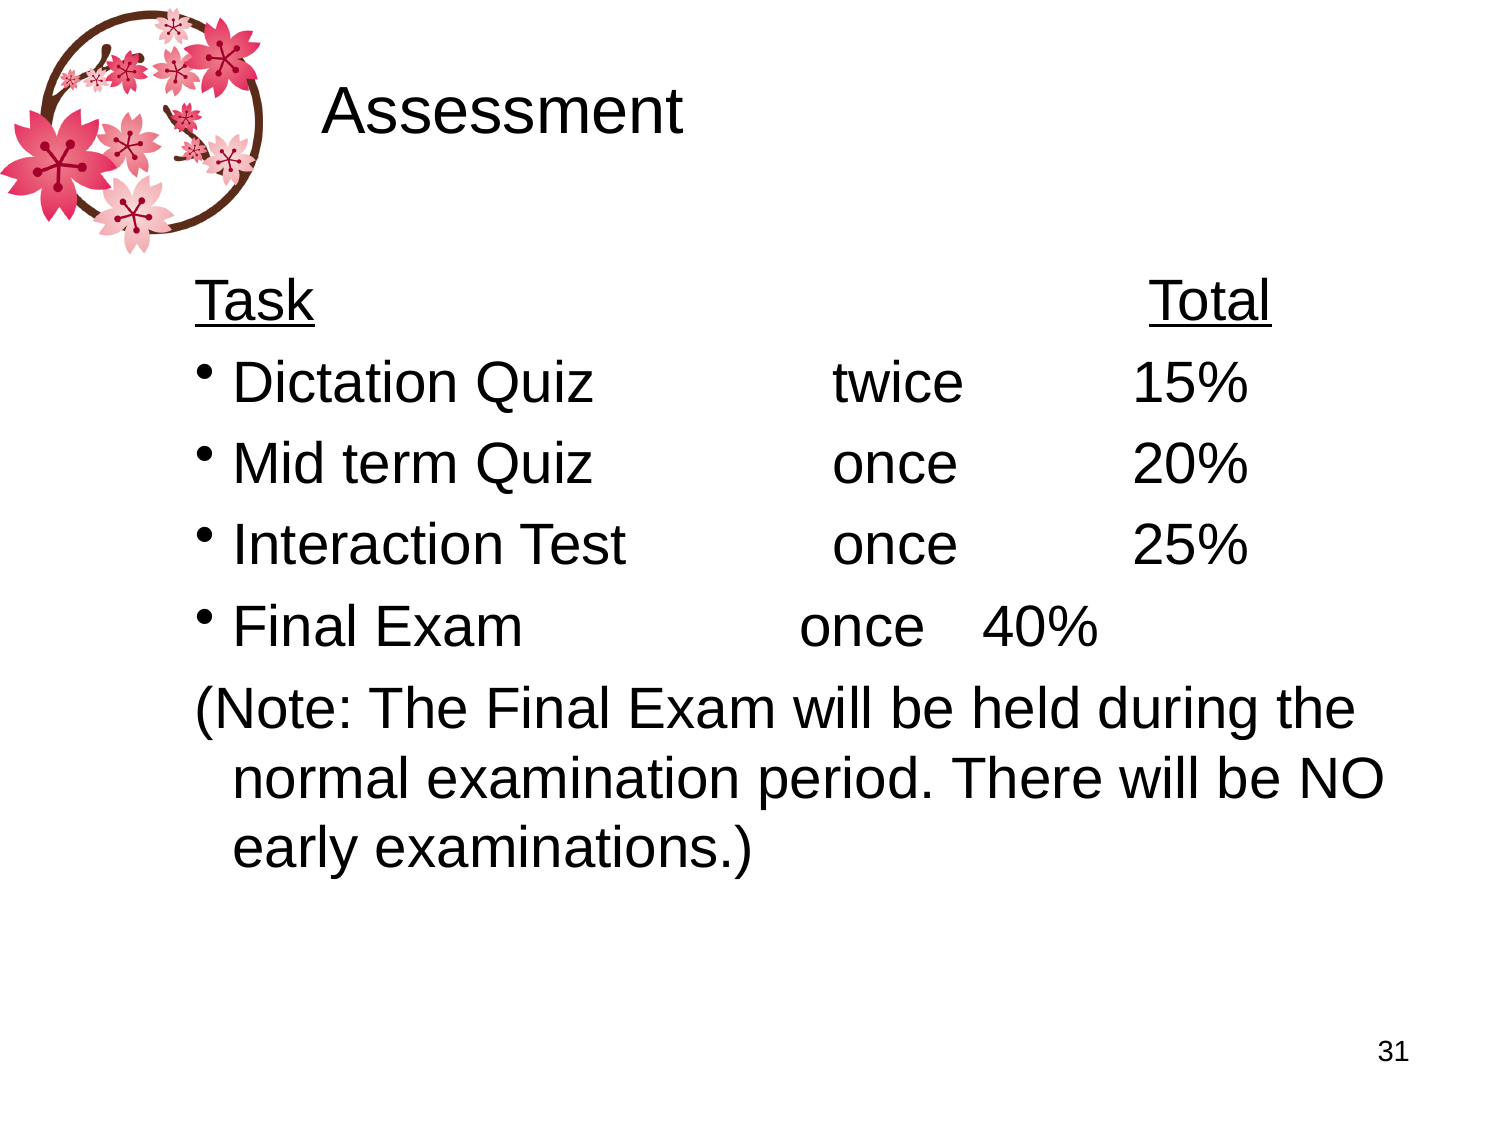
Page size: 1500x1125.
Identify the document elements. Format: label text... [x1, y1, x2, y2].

slide_number 31 [1074, 1024, 1426, 1103]
picture [0, 0, 263, 263]
title Assessment [306, 44, 1480, 155]
list Task Total Dictation Quiz twice 15% Mid term Quiz once 20% Interaction Test once 25% Final Exam once 40% (Note: The Final Exam will be held during the normal examination period. There will be NO early examinations.) [29, 254, 1480, 1064]
